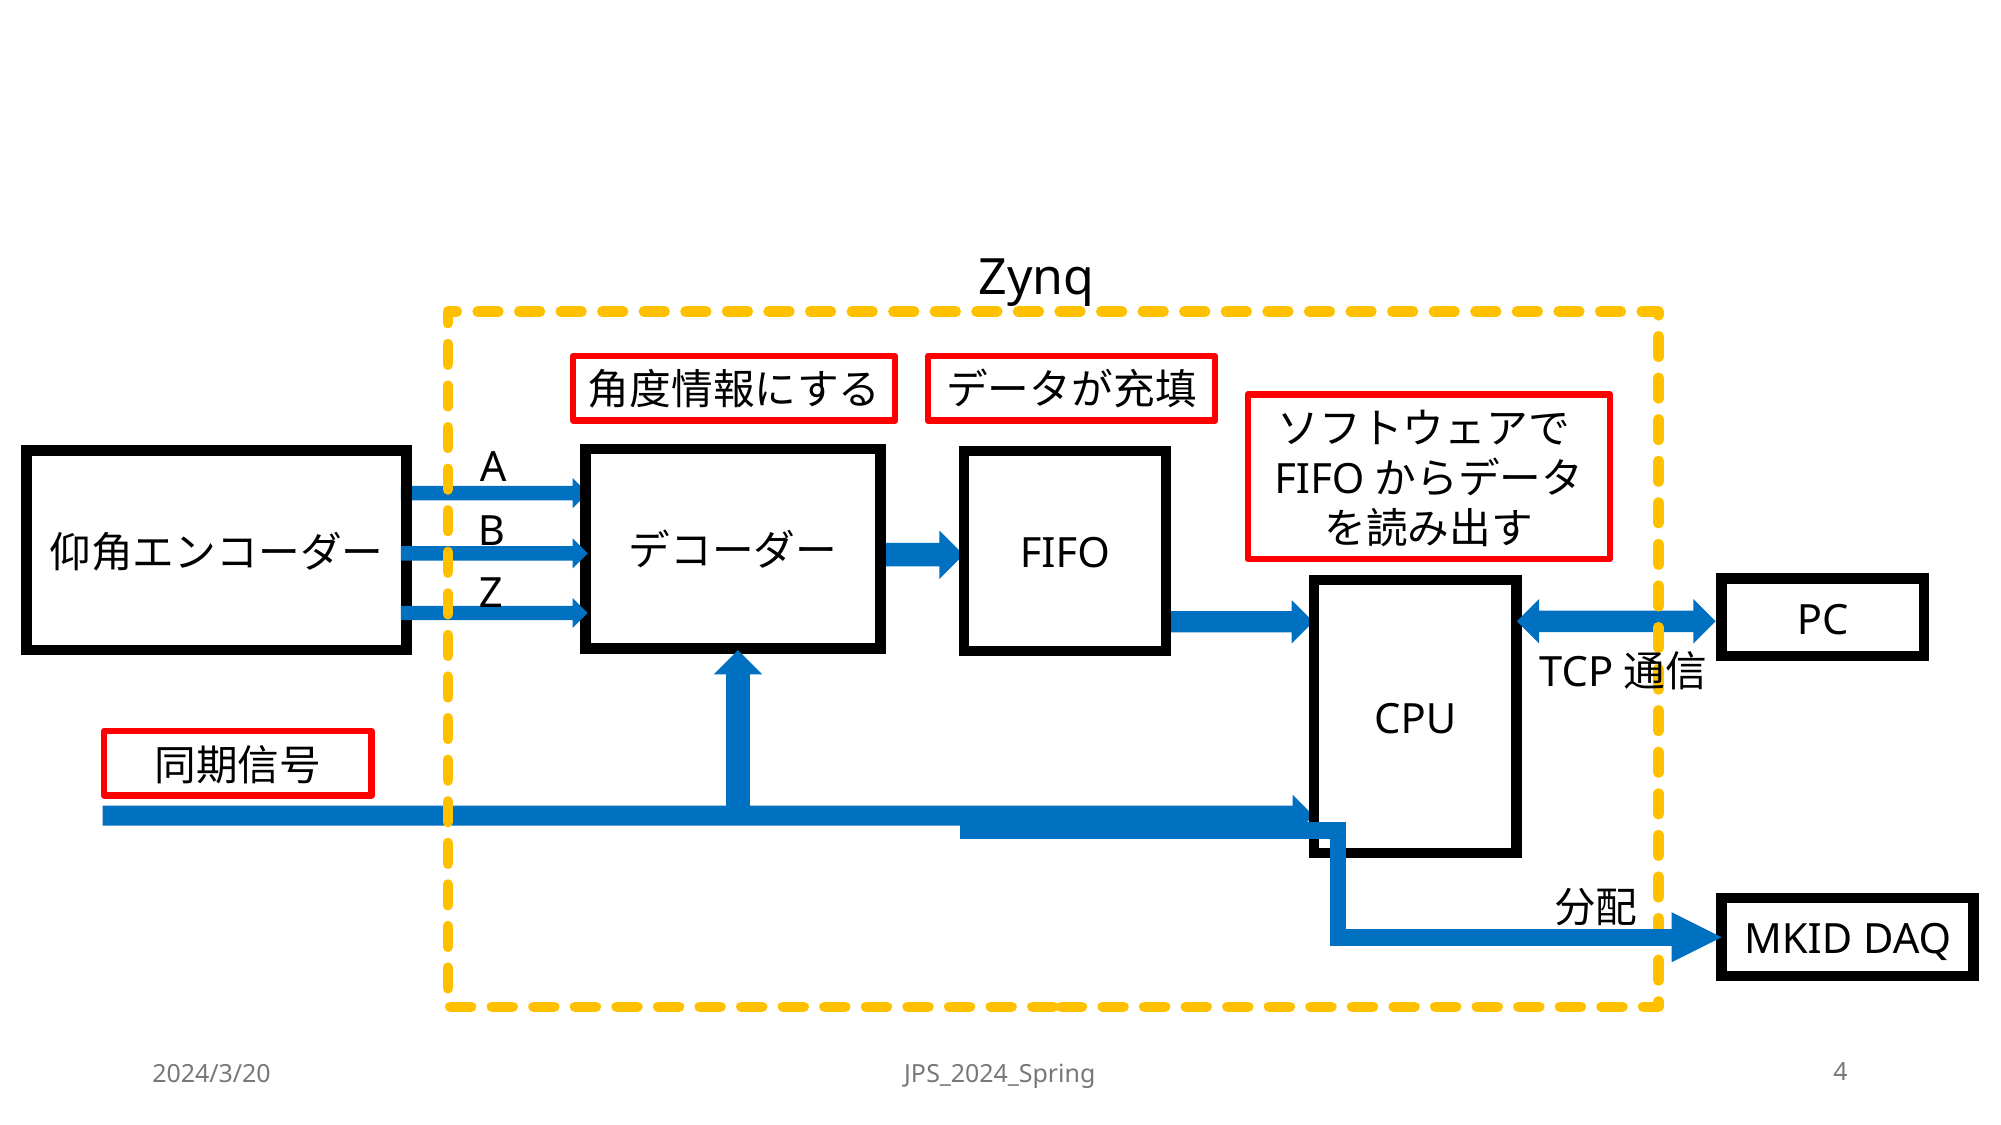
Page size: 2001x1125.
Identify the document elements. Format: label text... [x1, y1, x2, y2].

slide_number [137, 1042, 588, 1103]
footer JPS_2024_Spring [662, 1042, 1338, 1103]
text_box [25, 236, 1975, 1008]
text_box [959, 830, 1722, 938]
slide_number 4 [1412, 1042, 1863, 1103]
